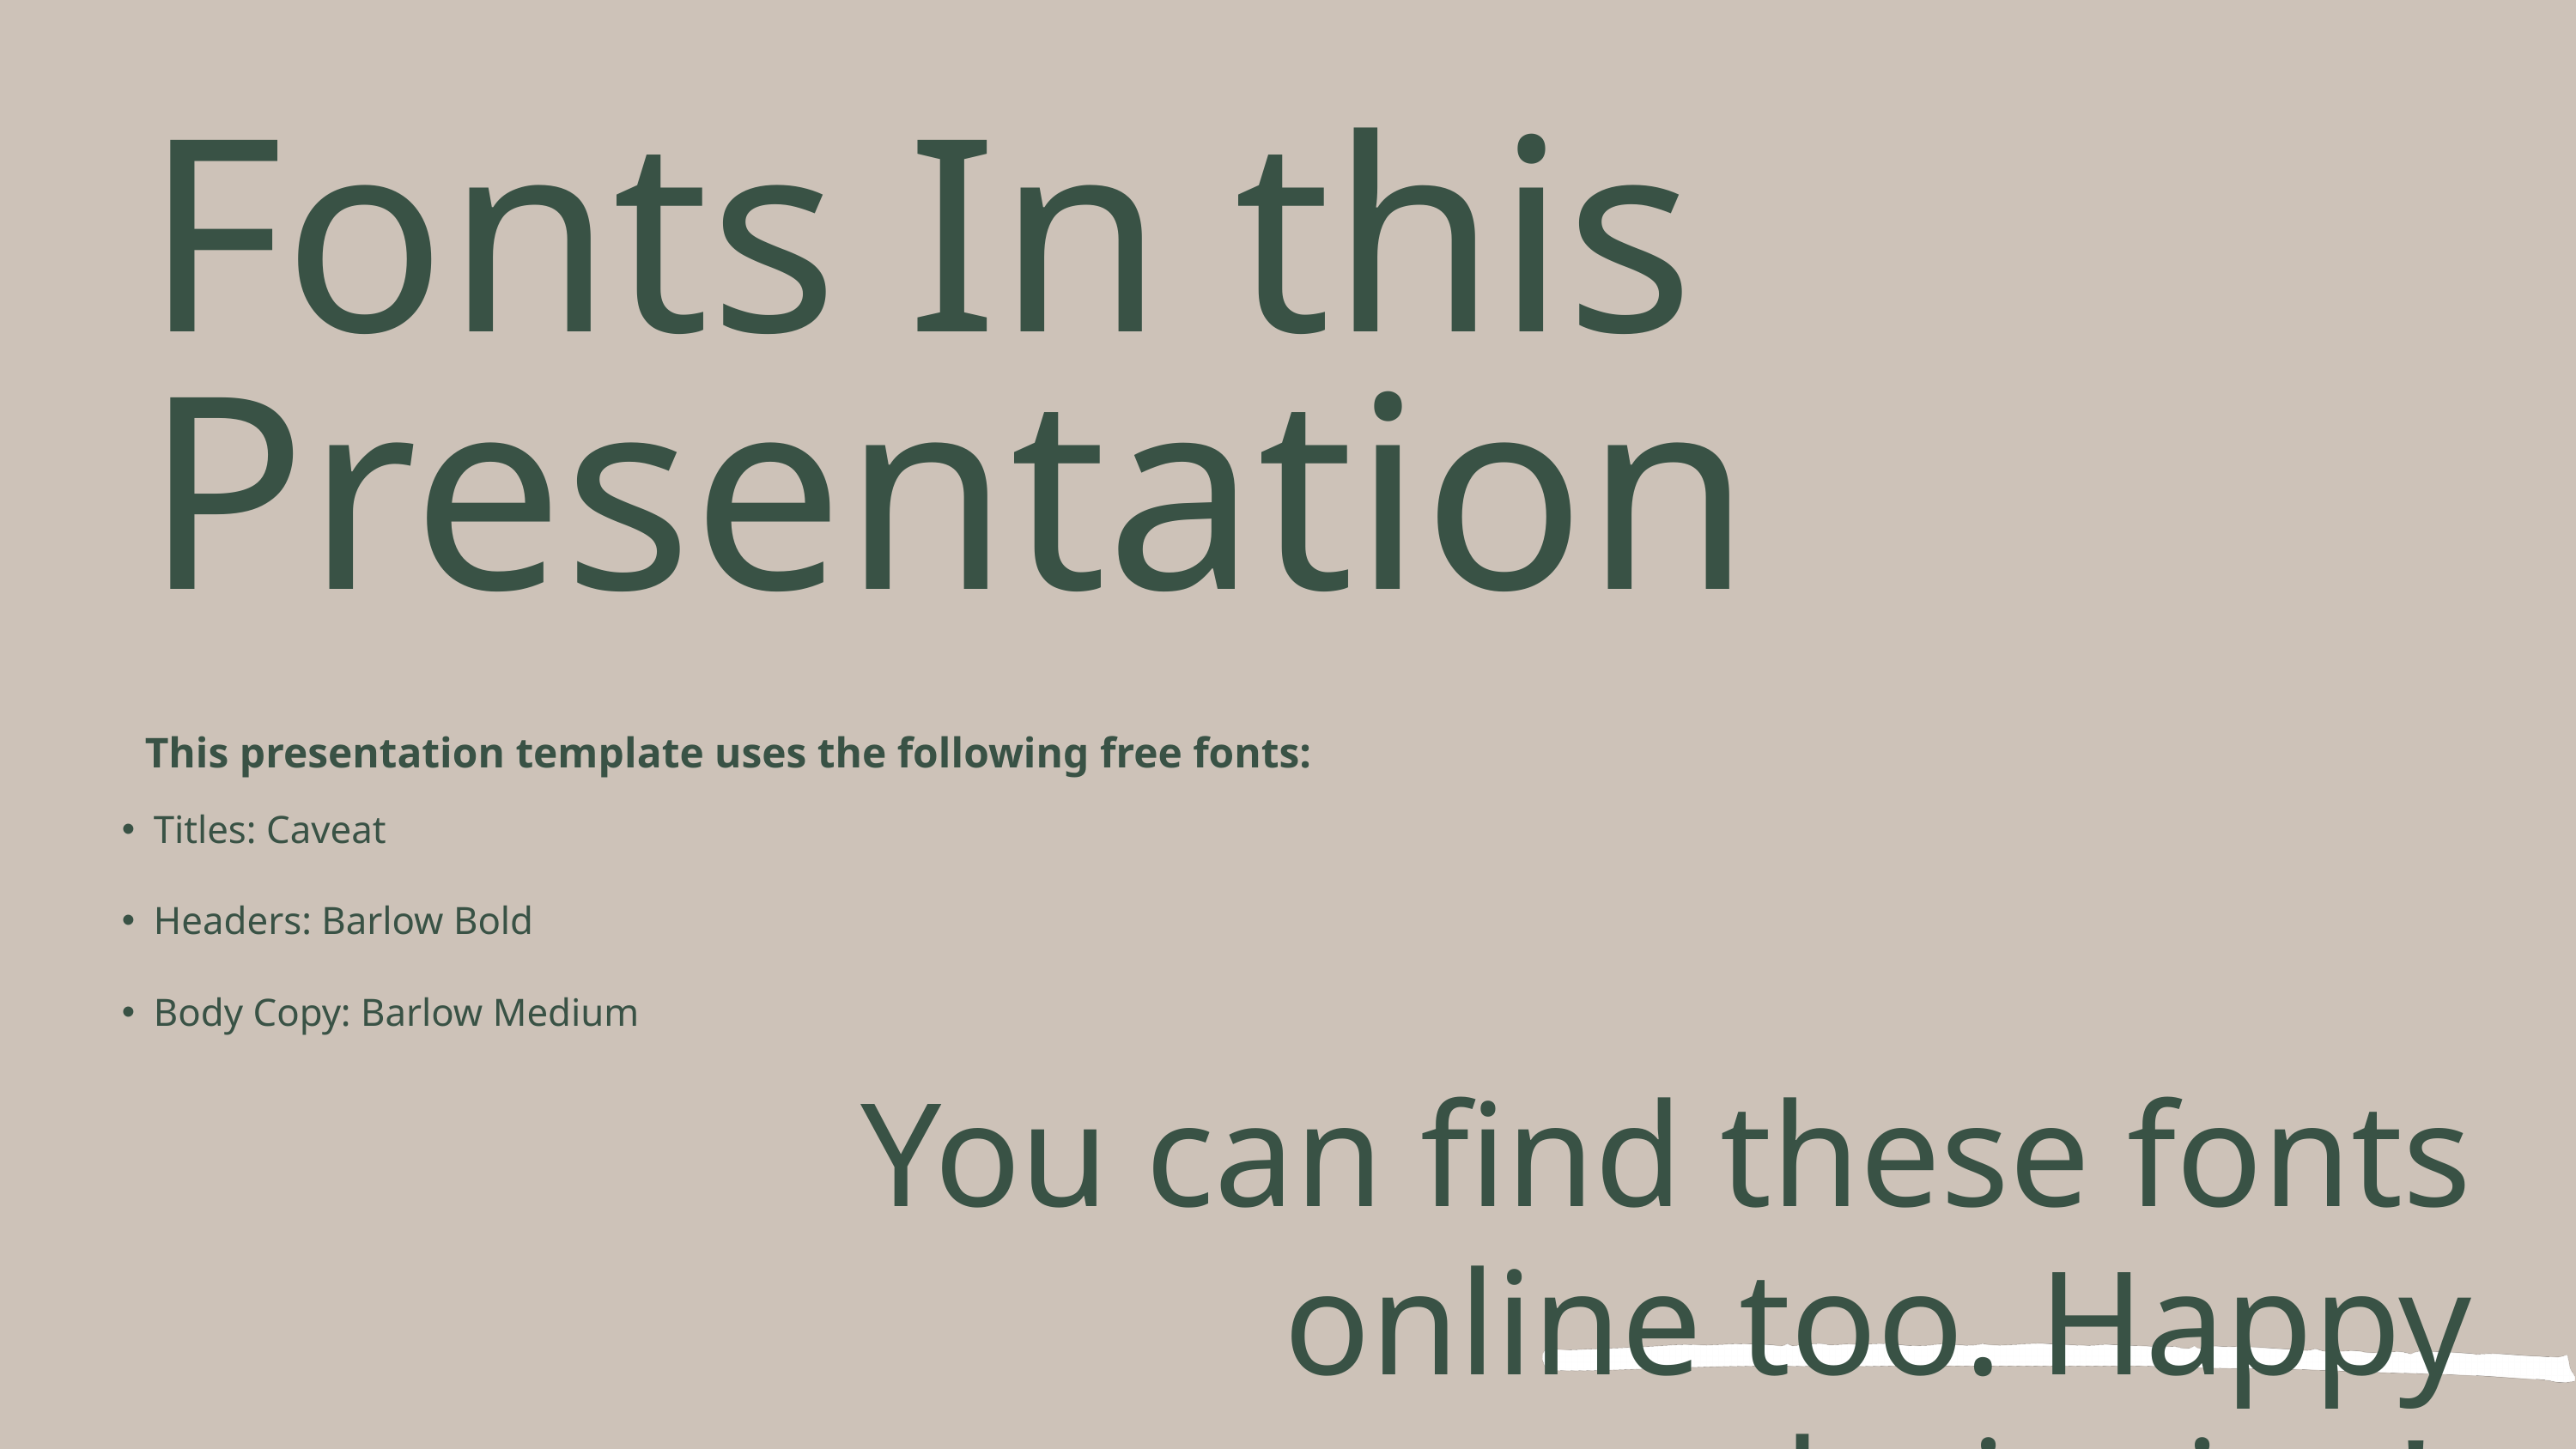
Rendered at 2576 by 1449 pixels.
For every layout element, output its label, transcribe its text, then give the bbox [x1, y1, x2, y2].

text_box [89, 664, 2287, 973]
text_box Fonts In this Presentation [144, 125, 2473, 641]
picture [1543, 1319, 2575, 1440]
text_box You can find these fonts online too. Happy designing! [665, 1072, 2473, 1449]
